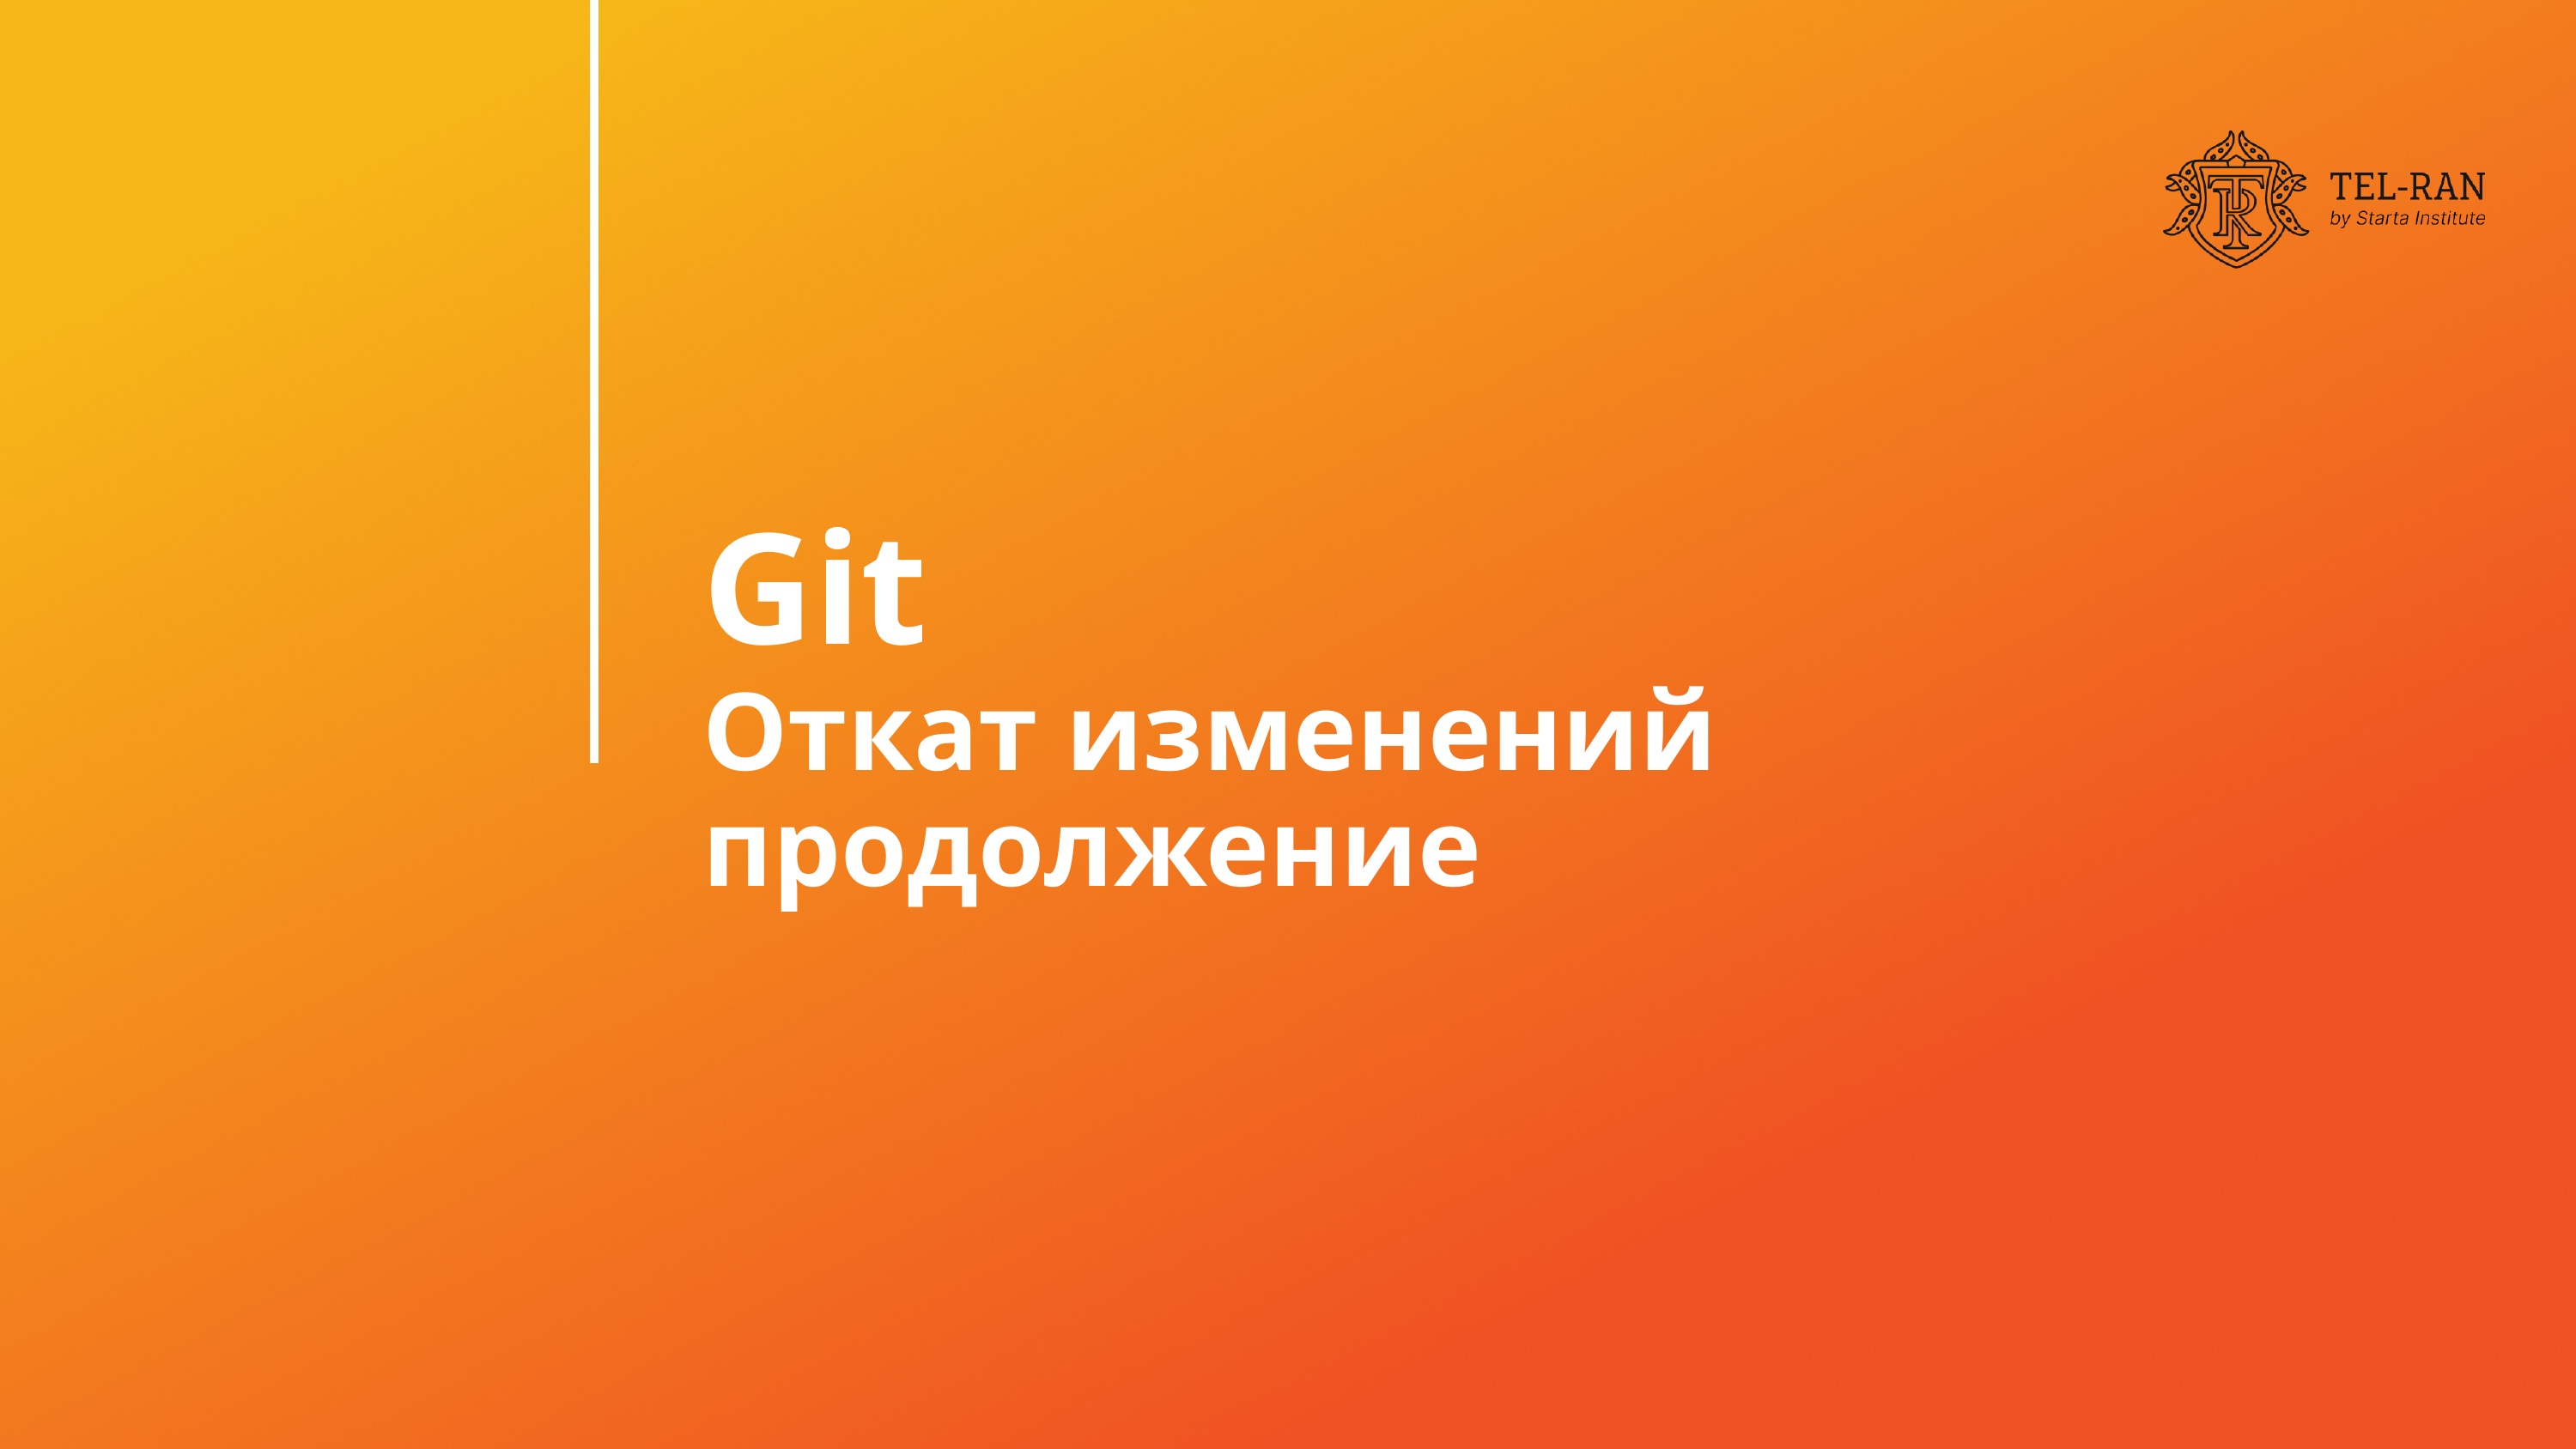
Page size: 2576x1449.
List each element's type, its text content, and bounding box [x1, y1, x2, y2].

picture [0, 0, 2576, 1449]
text_box Git Откат изменений продолжение [702, 386, 2339, 1034]
